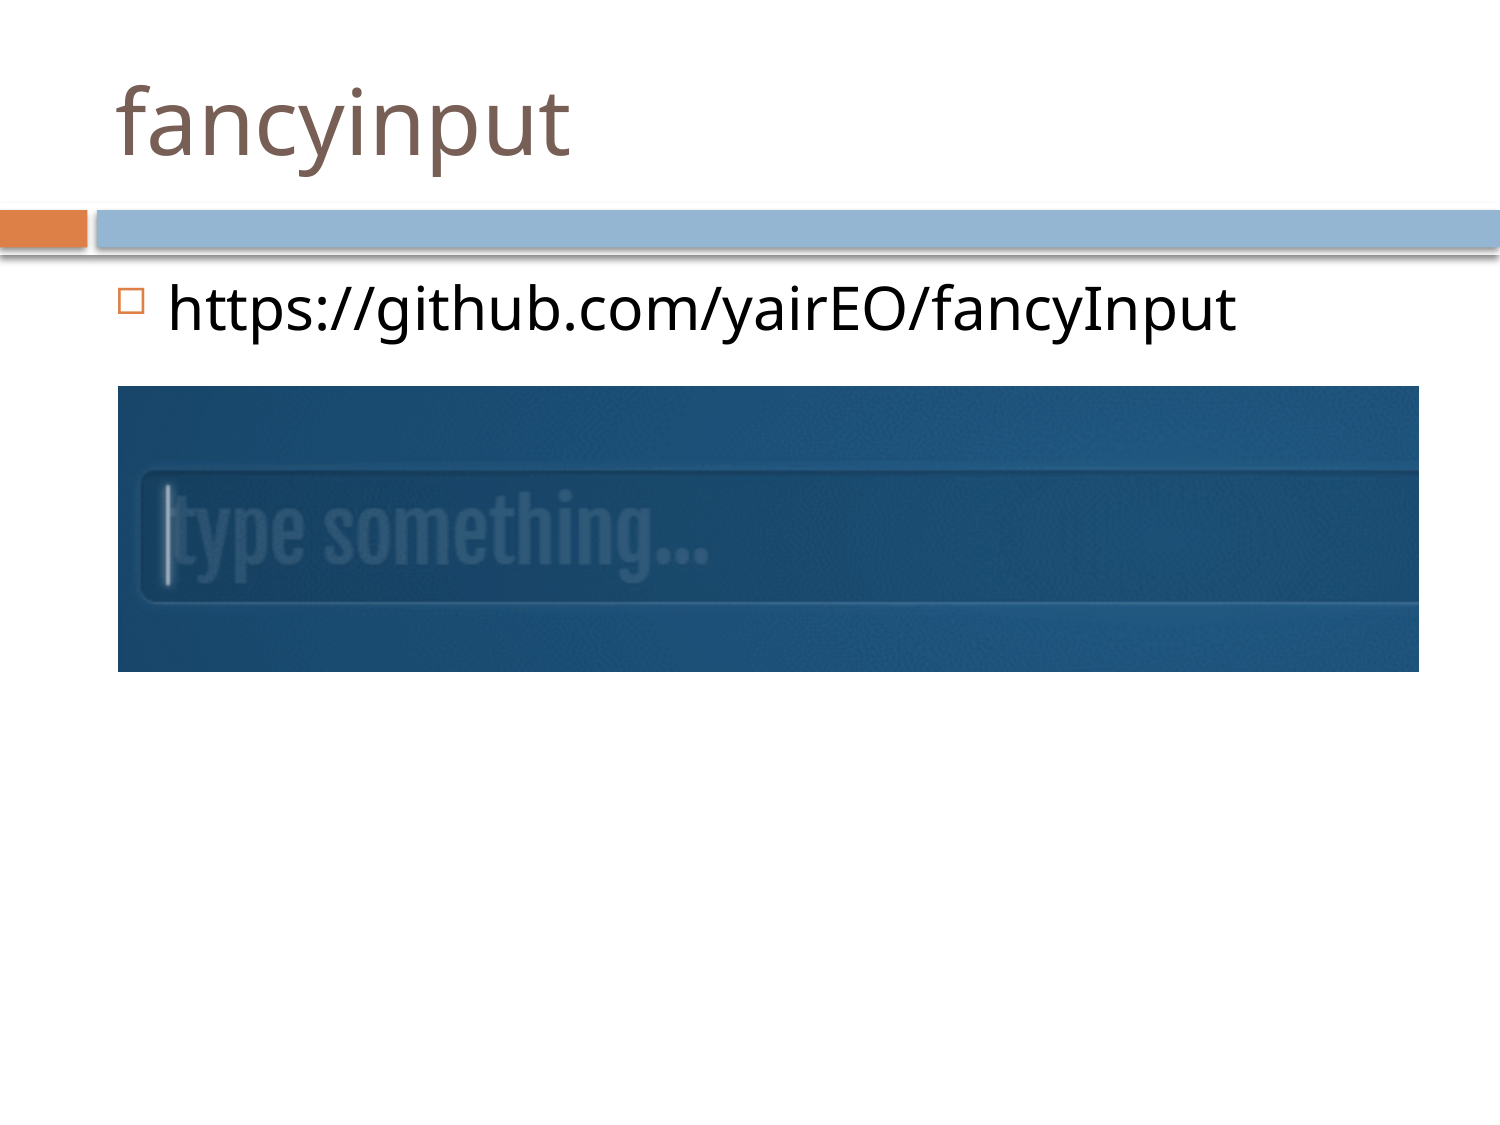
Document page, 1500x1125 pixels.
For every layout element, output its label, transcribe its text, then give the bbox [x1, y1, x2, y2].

picture [118, 386, 1420, 673]
list https://github.com/yairEO/fancyInput [100, 262, 1438, 387]
title fancyinput [100, 37, 1438, 200]
